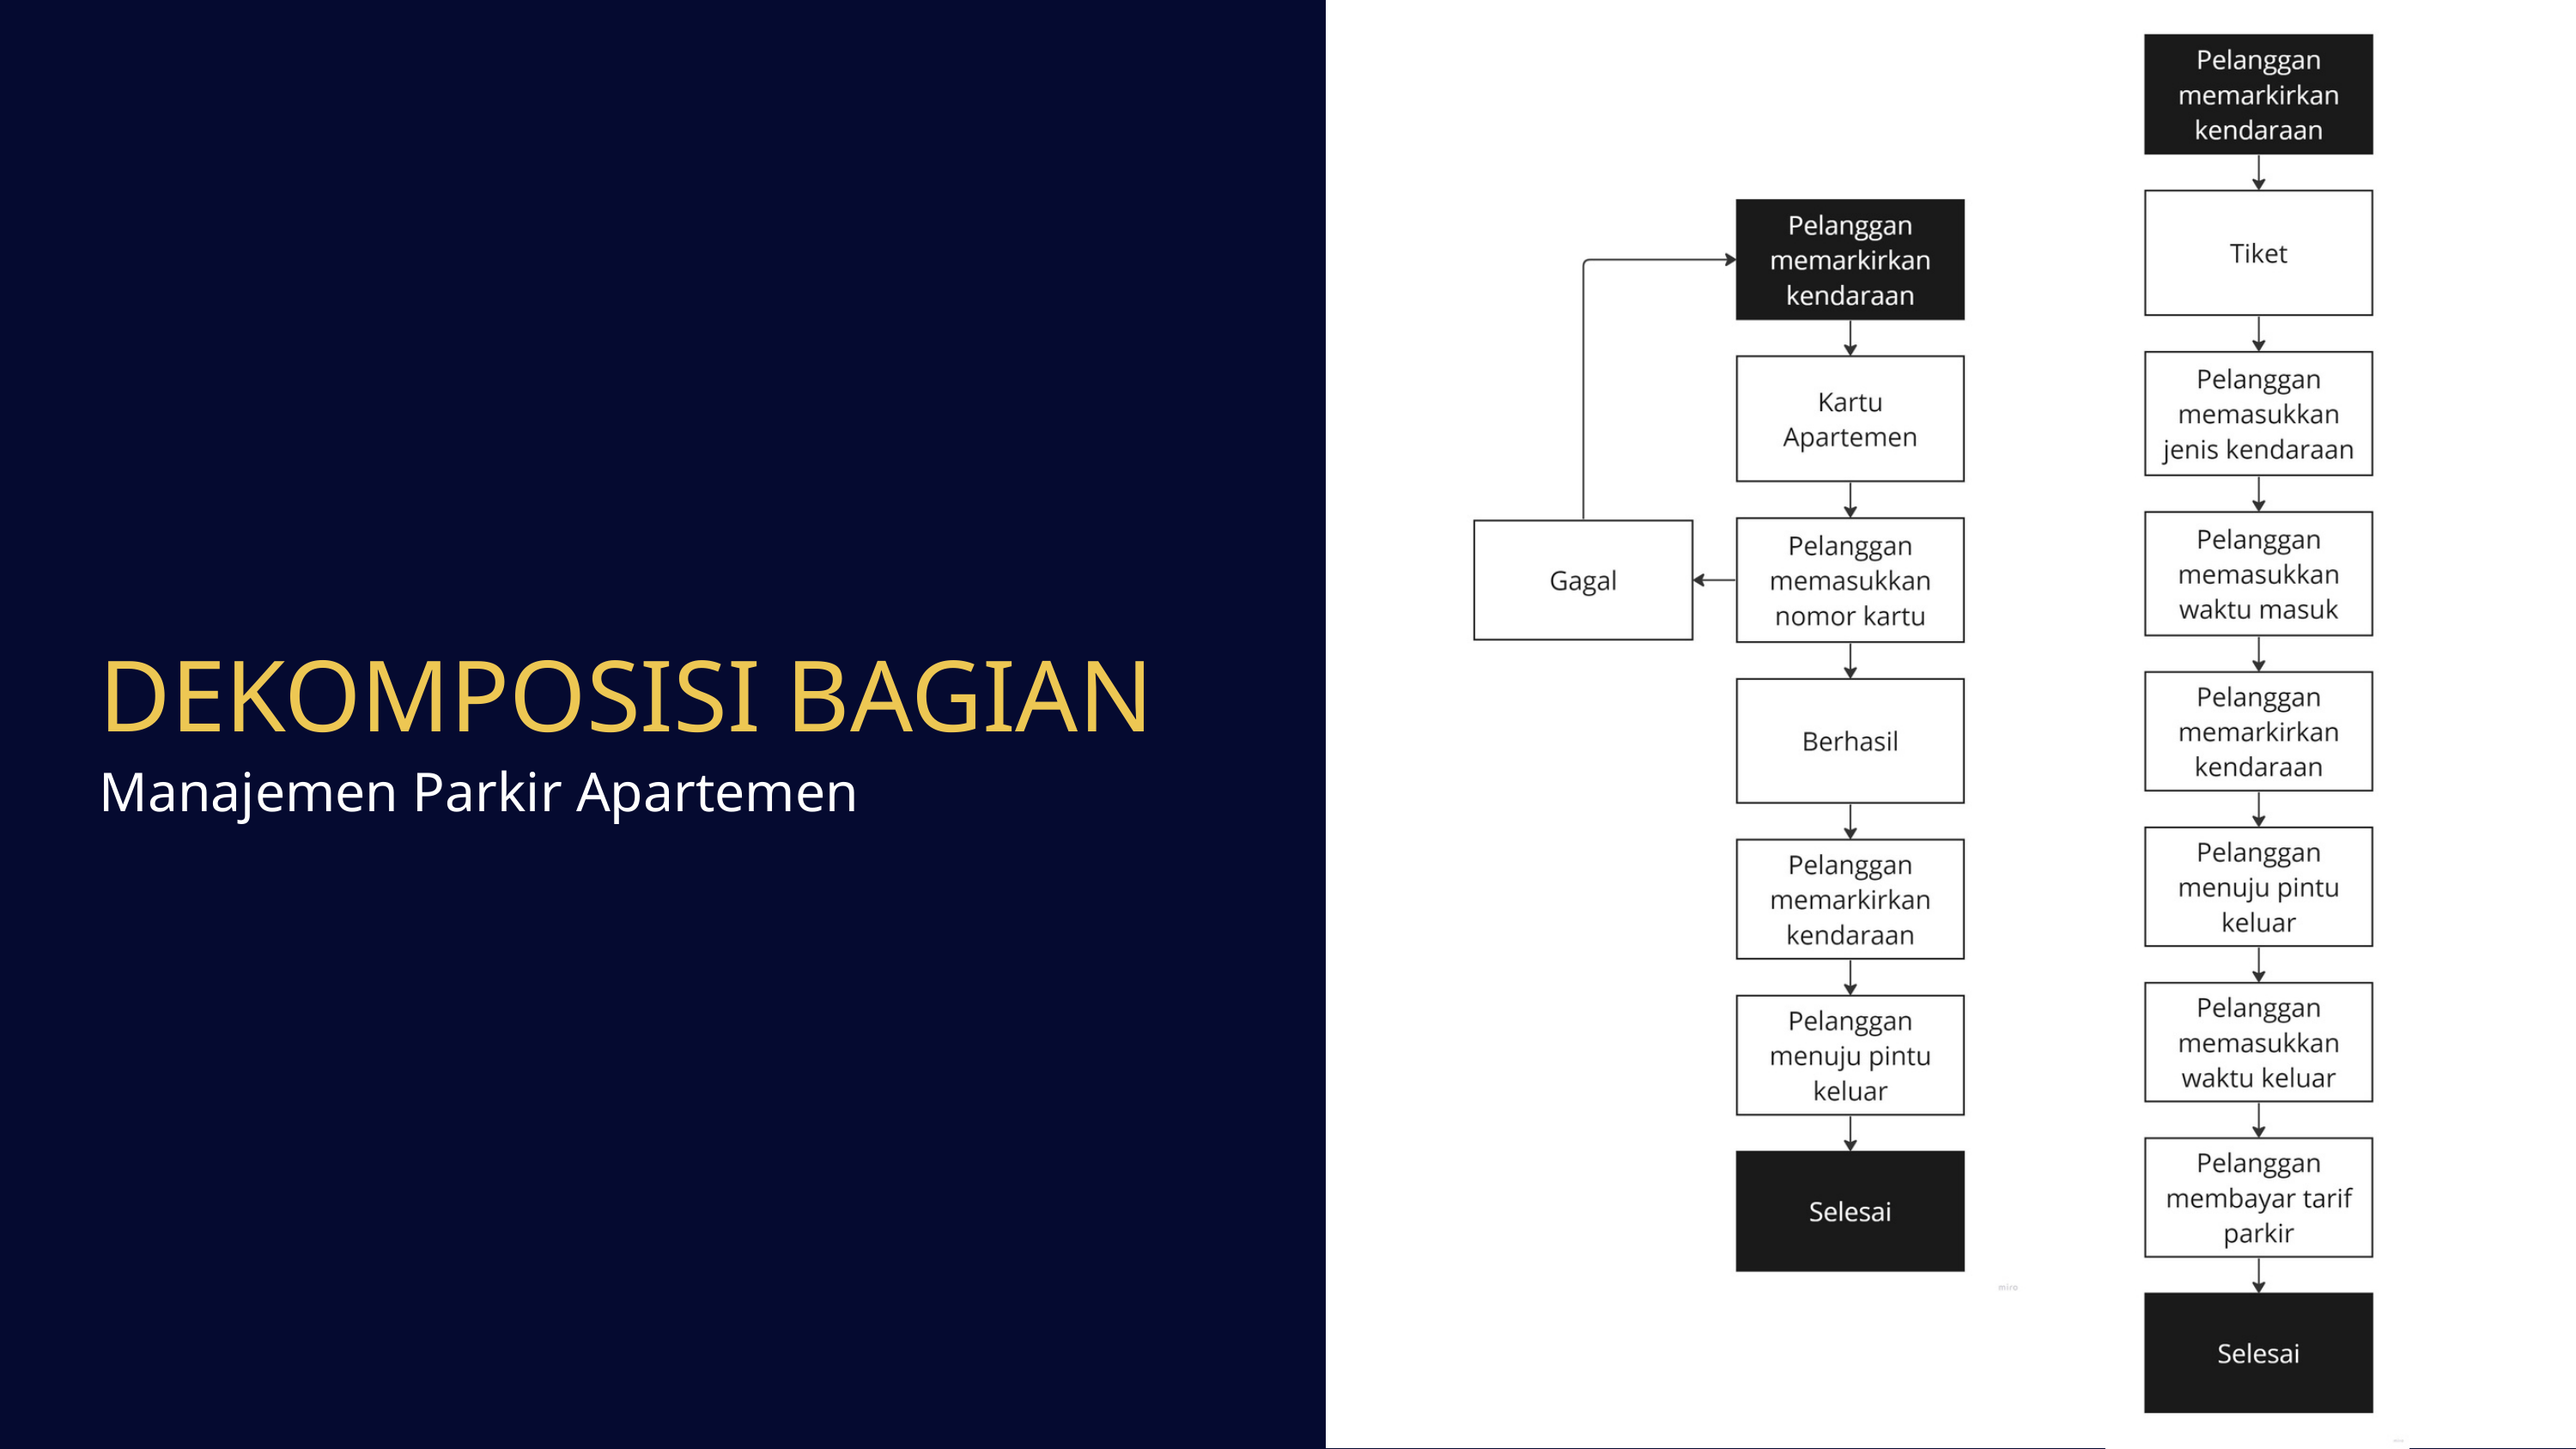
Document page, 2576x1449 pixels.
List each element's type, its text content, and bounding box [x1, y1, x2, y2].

text_box DEKOMPOSISI BAGIAN Manajemen Parkir Apartemen [99, 621, 1309, 822]
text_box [1325, 0, 2576, 1449]
